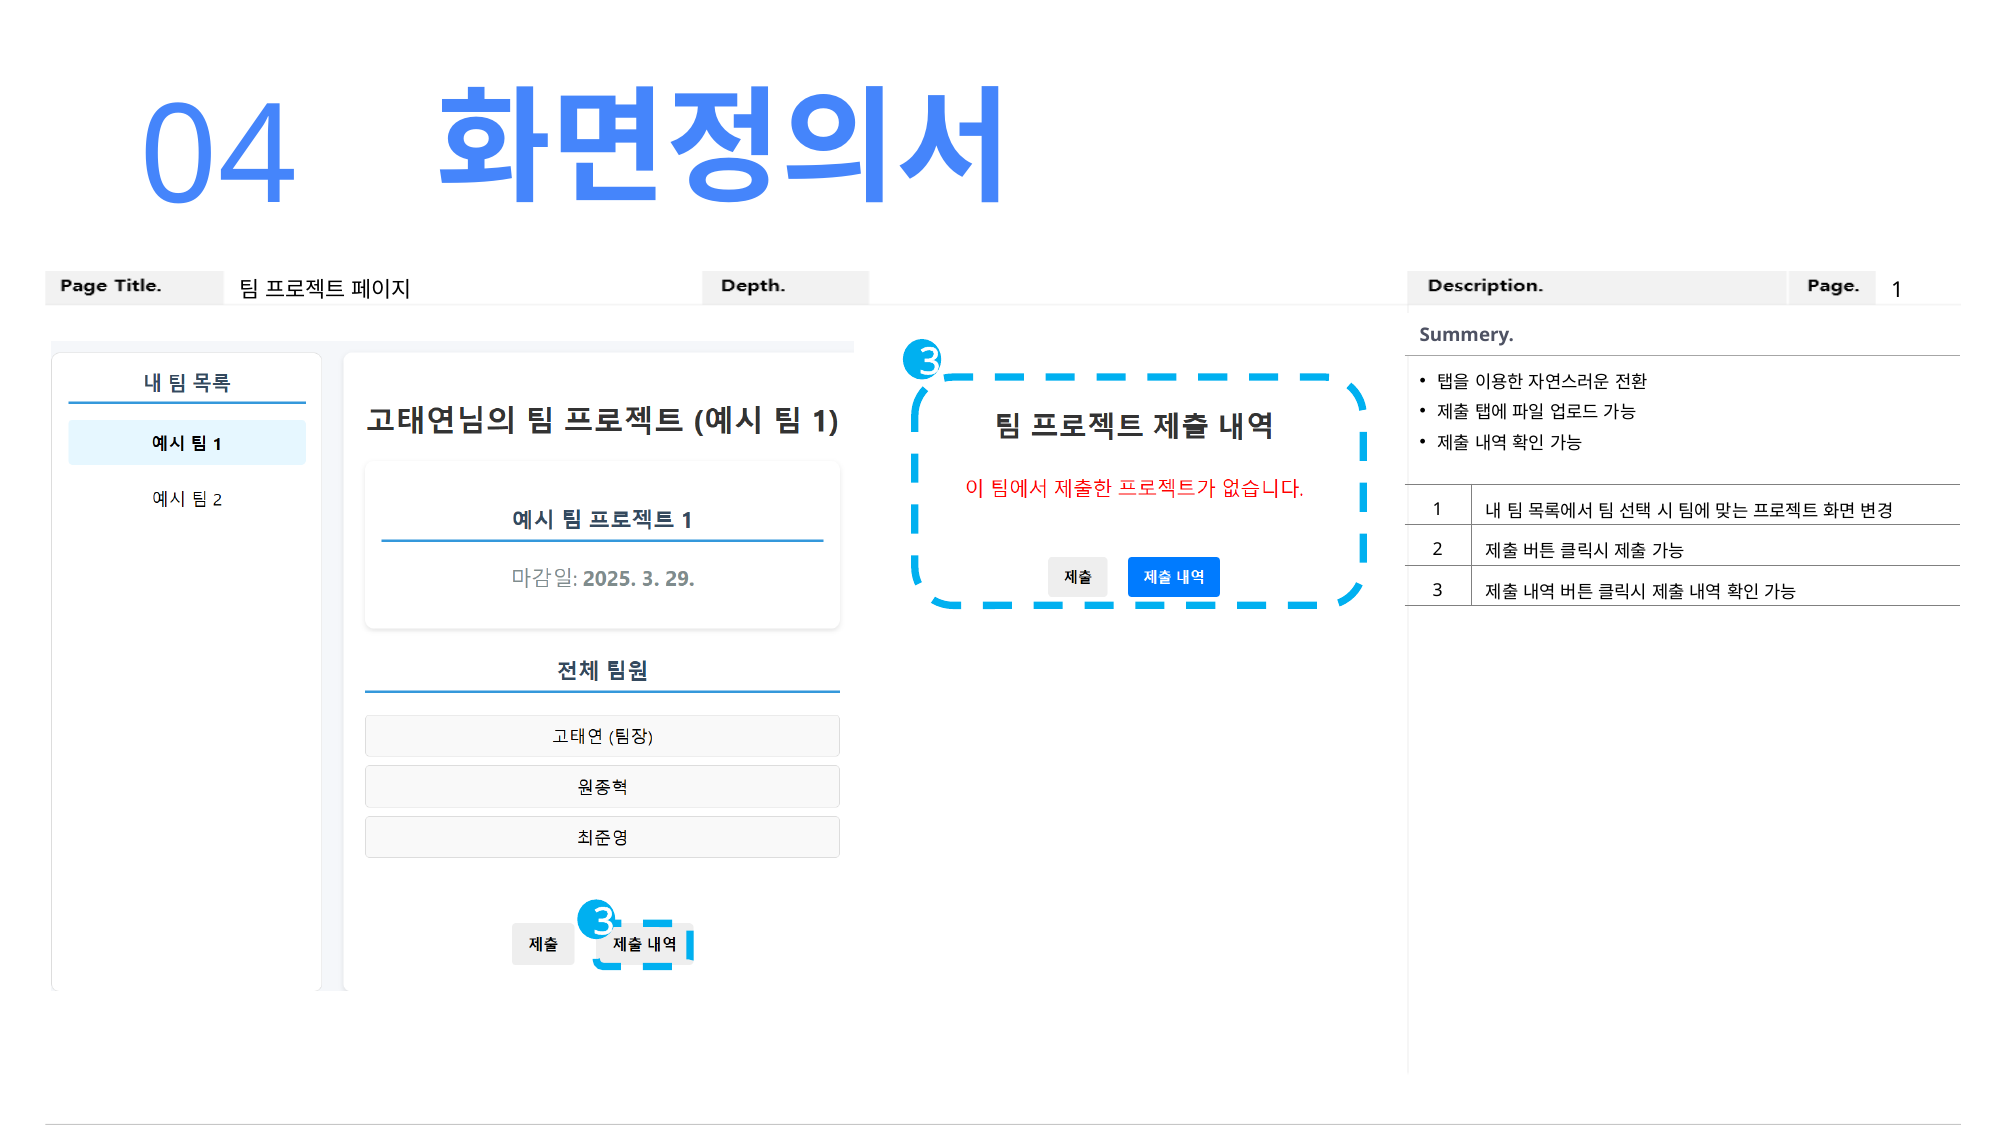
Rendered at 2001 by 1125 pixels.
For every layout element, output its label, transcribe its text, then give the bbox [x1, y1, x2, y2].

table_cell 제출 내역 버튼 클릭시 제출 내역 확인 가능 [1472, 566, 1960, 605]
table_cell 내 팀 목록에서 팀 선택 시 팀에 맞는 프로젝트 화면 변경 [1472, 485, 1960, 524]
text_box 팀 프로젝트 페이지 [225, 268, 699, 310]
picture [905, 374, 1344, 606]
text_box 화면정의서 [421, 76, 1857, 239]
picture [45, 271, 225, 310]
text_box 04 [85, 57, 351, 237]
table_cell 3 [1405, 566, 1471, 605]
table_cell 1 [1405, 485, 1471, 524]
table_cell 제출 버튼 클릭시 제출 가능 [1472, 525, 1960, 565]
text_box 3 [904, 340, 940, 374]
text_box [44, 310, 1406, 1112]
text_box [1344, 380, 1365, 602]
table_header Summery. [1405, 313, 1960, 355]
picture [51, 341, 854, 991]
table_cell 탭을 이용한 자연스러운 전환 제출 탭에 파일 업로드 가능 제출 내역 확인 가능 [1405, 356, 1960, 484]
table_cell 2 [1405, 525, 1471, 565]
picture [45, 271, 1961, 1125]
text_box 1 [1876, 268, 1960, 310]
